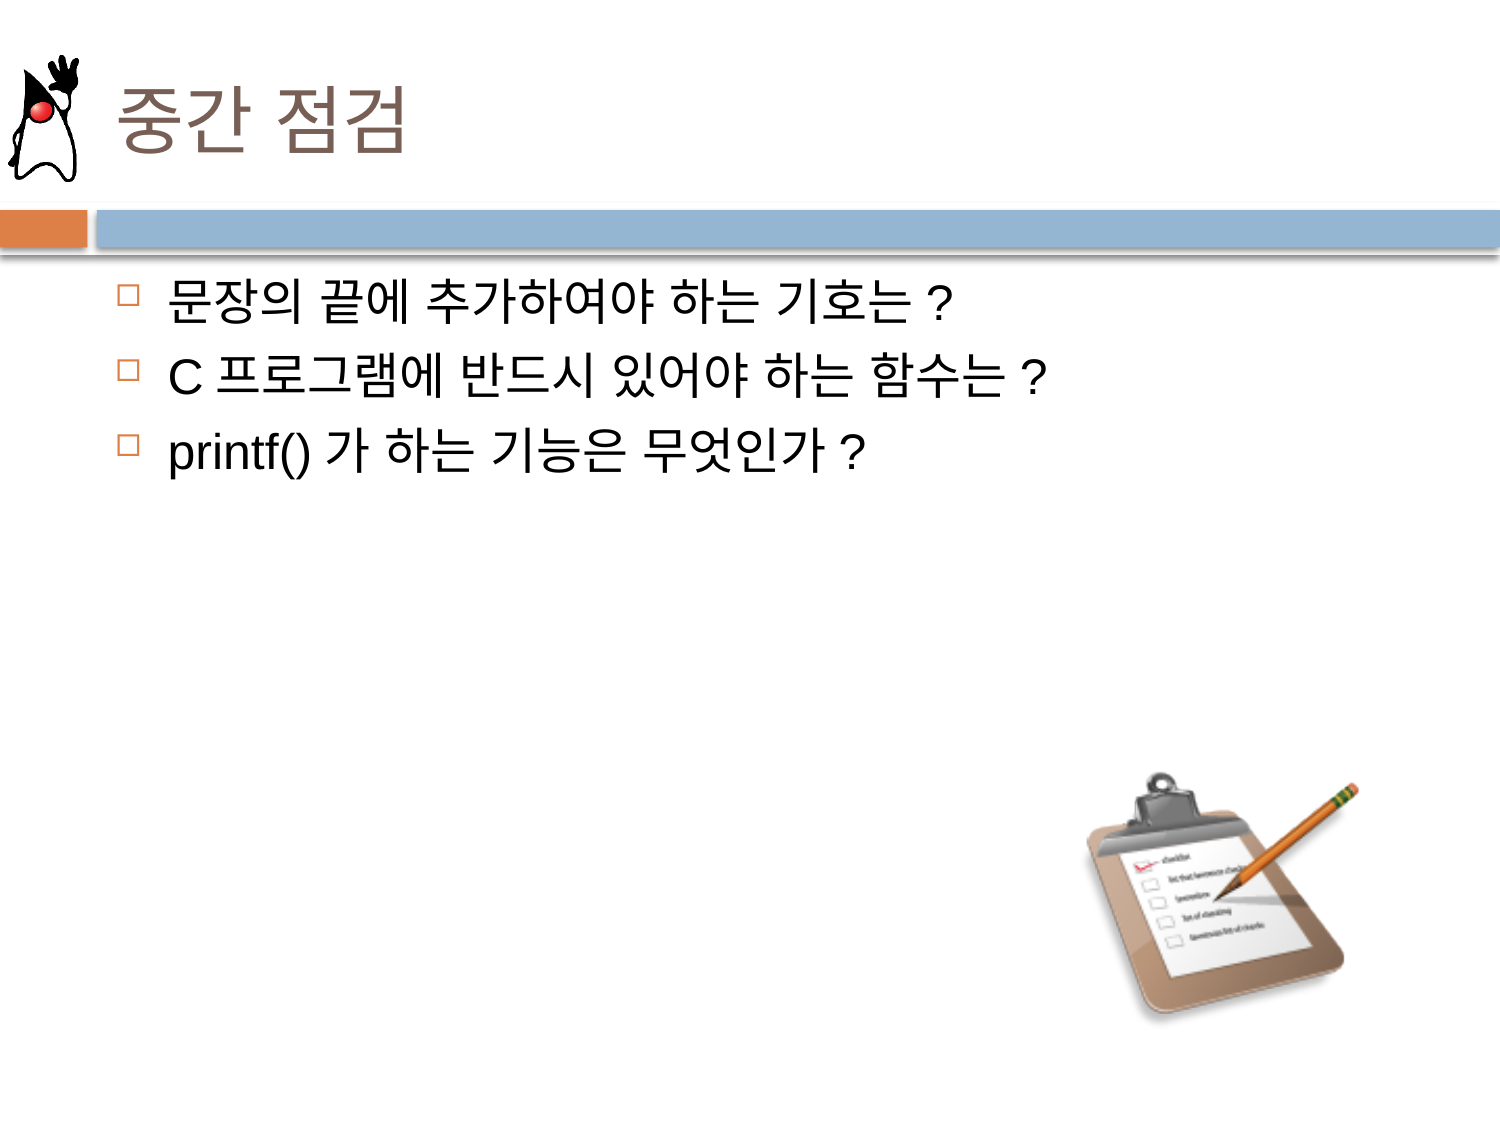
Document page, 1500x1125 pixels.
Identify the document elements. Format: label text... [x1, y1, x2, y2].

picture [8, 55, 79, 182]
picture [1071, 738, 1372, 1040]
title 중간 점검 [100, 37, 1438, 200]
list 문장의 끝에 추가하여야 하는 기호는? C프로그램에 반드시 있어야 하는 함수는? printf()가 하는 기능은 무엇인가? [100, 262, 1438, 1000]
